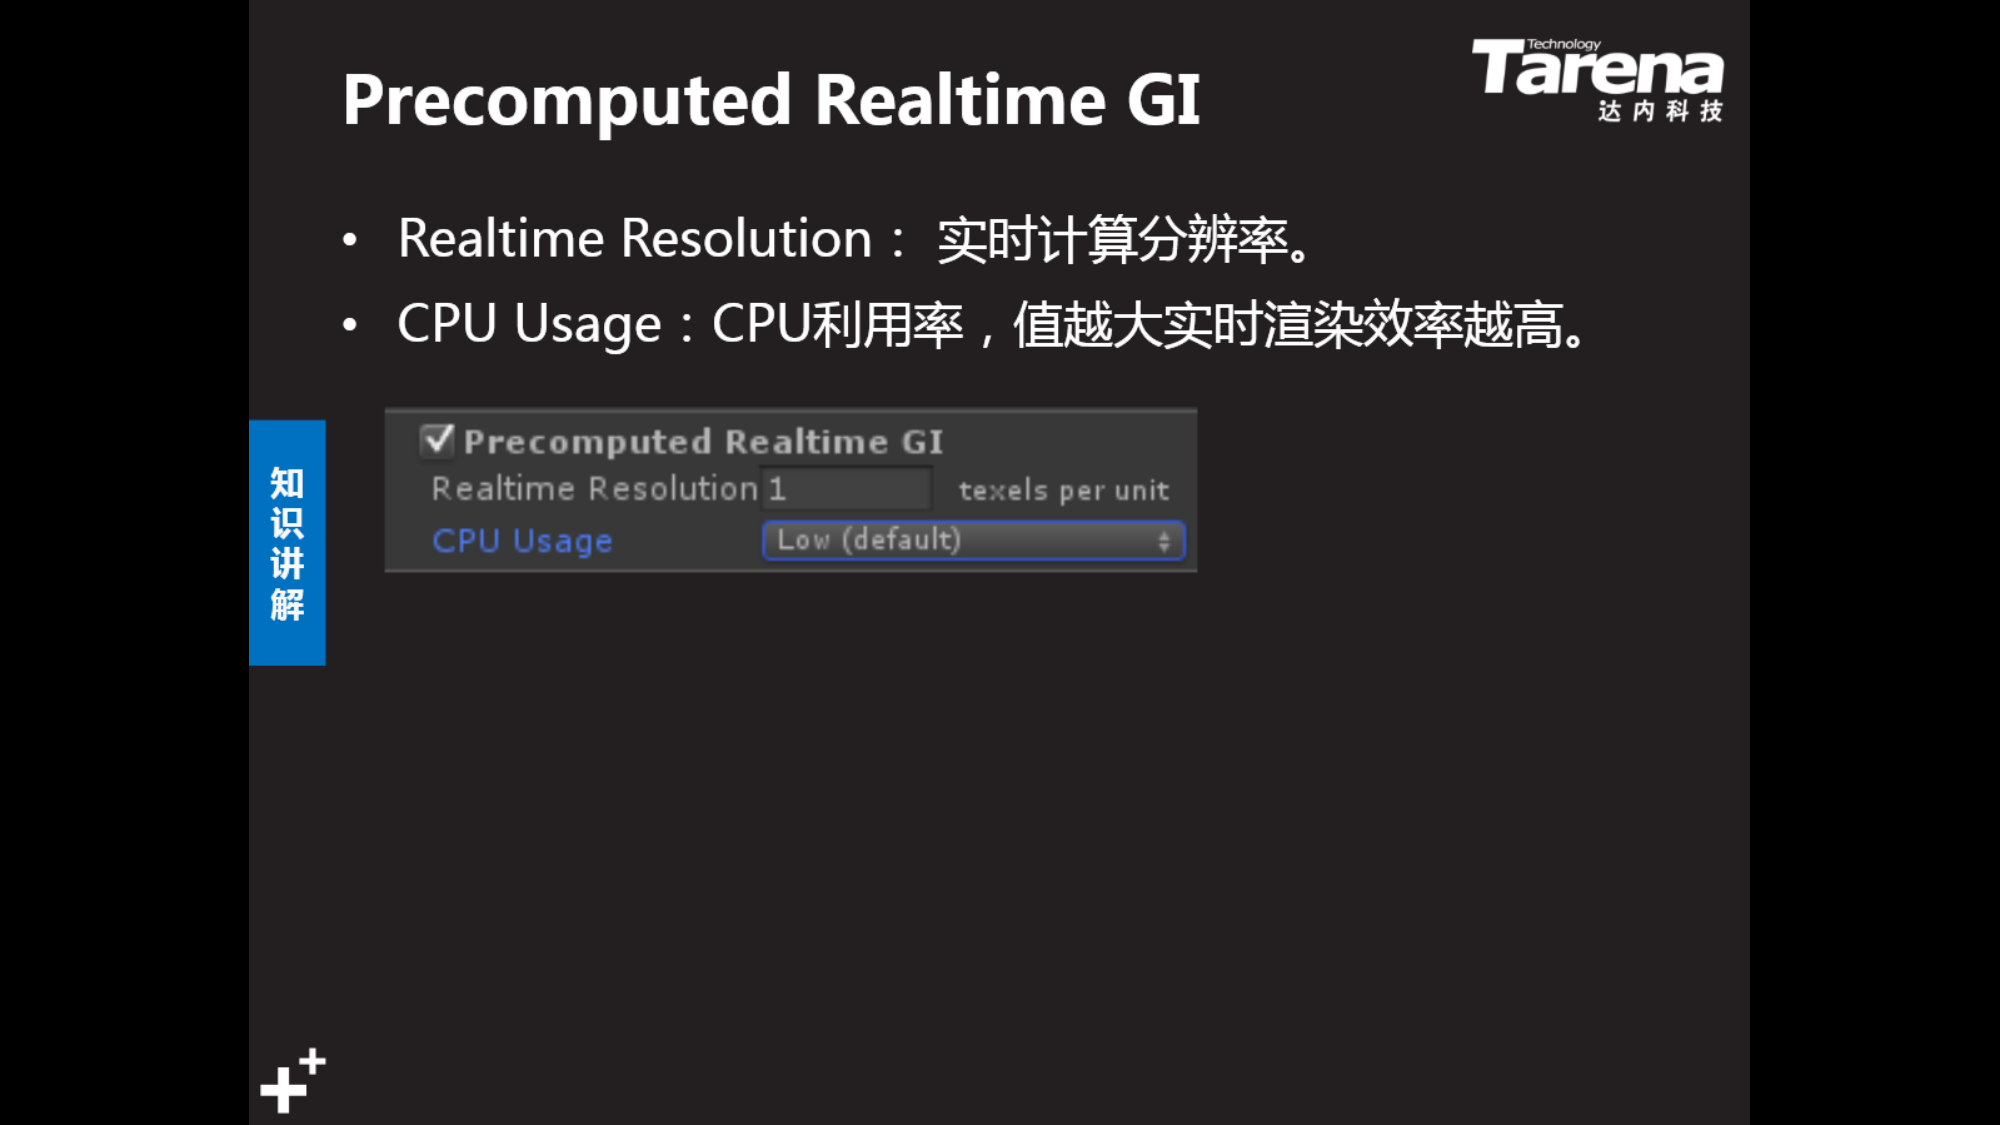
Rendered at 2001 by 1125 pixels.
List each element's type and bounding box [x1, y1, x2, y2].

picture [249, 0, 1750, 1125]
